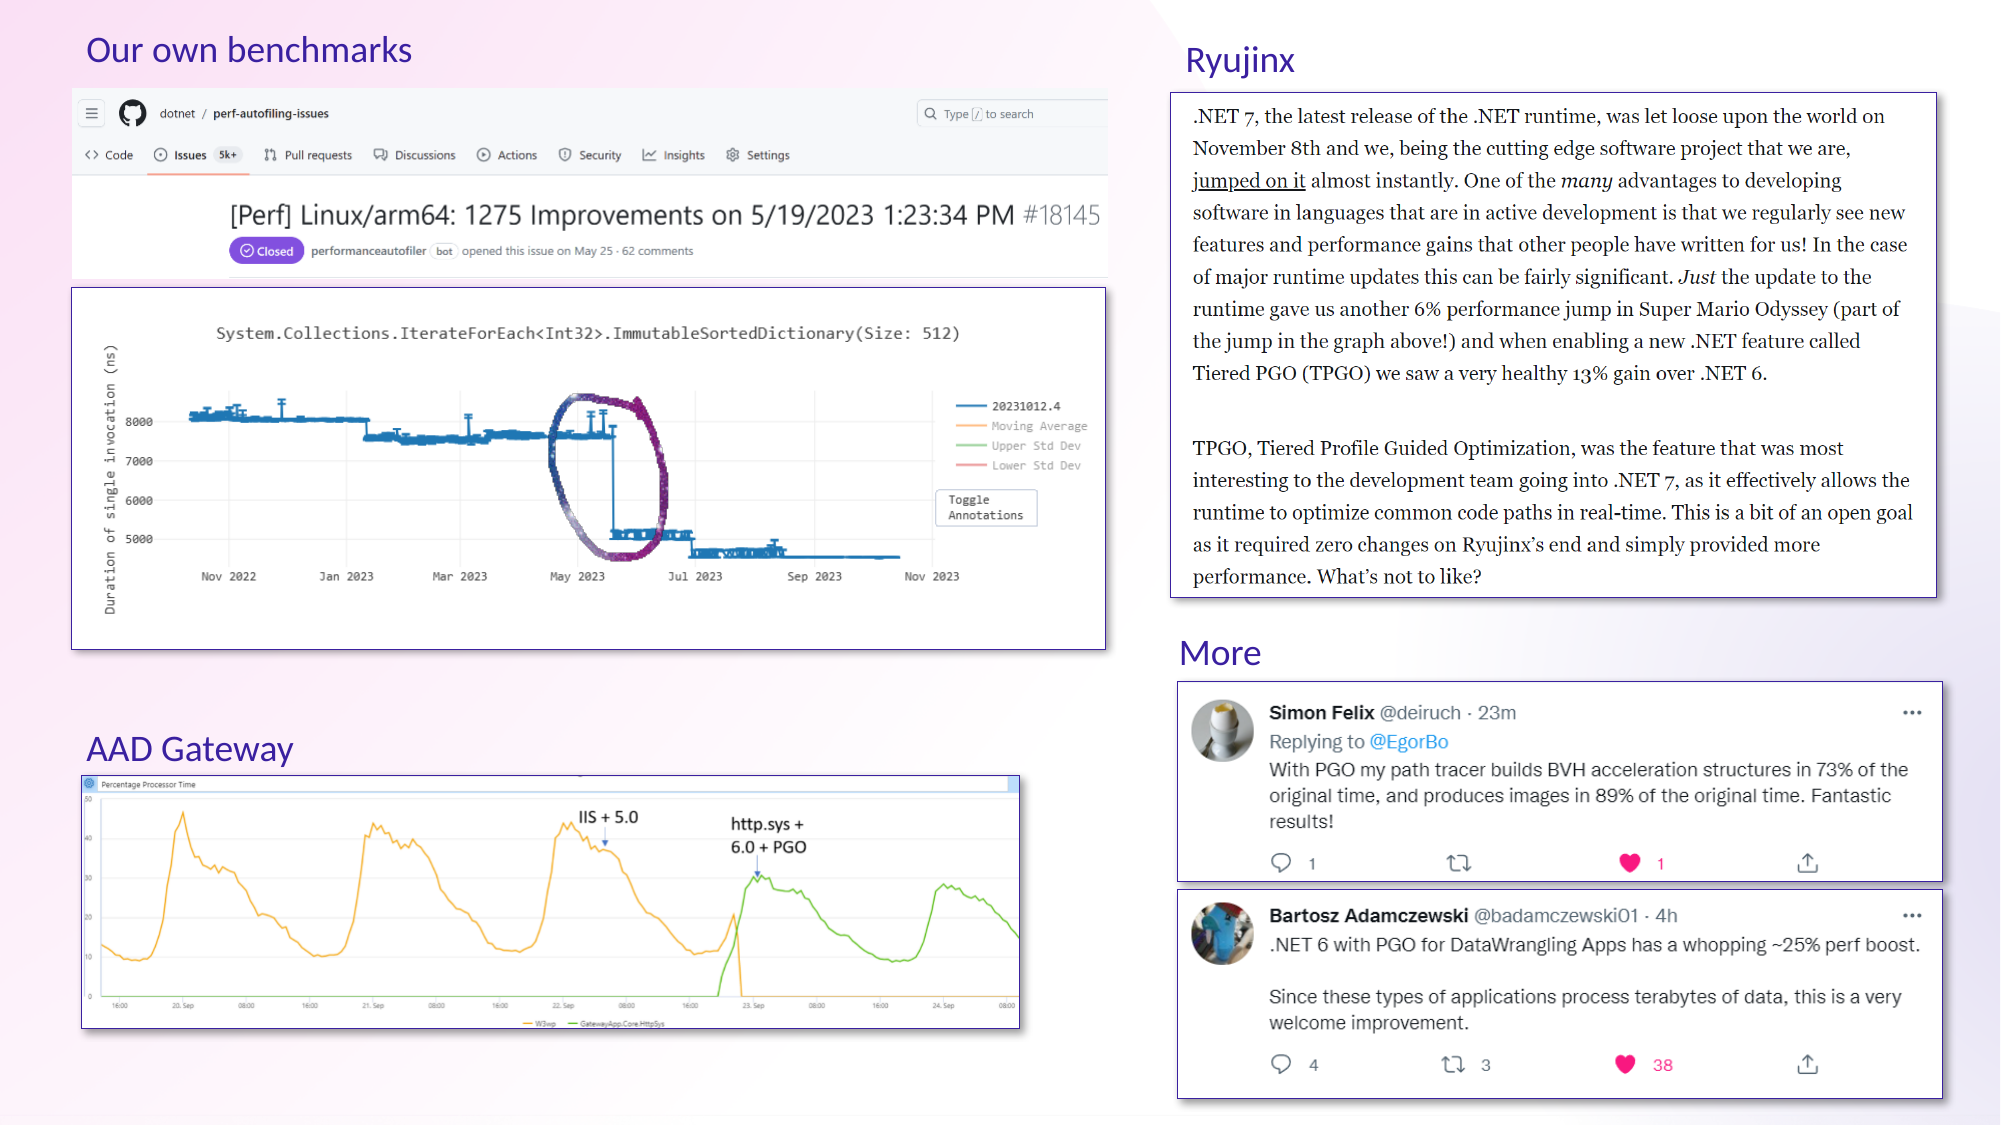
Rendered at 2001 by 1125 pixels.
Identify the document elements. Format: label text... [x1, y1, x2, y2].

text_box AAD Gateway [71, 716, 370, 867]
text_box More [1164, 620, 1416, 681]
text_box Ryujinx [1170, 28, 1422, 88]
text_box Our own benchmarks [71, 17, 442, 123]
picture [0, 0, 2001, 1125]
